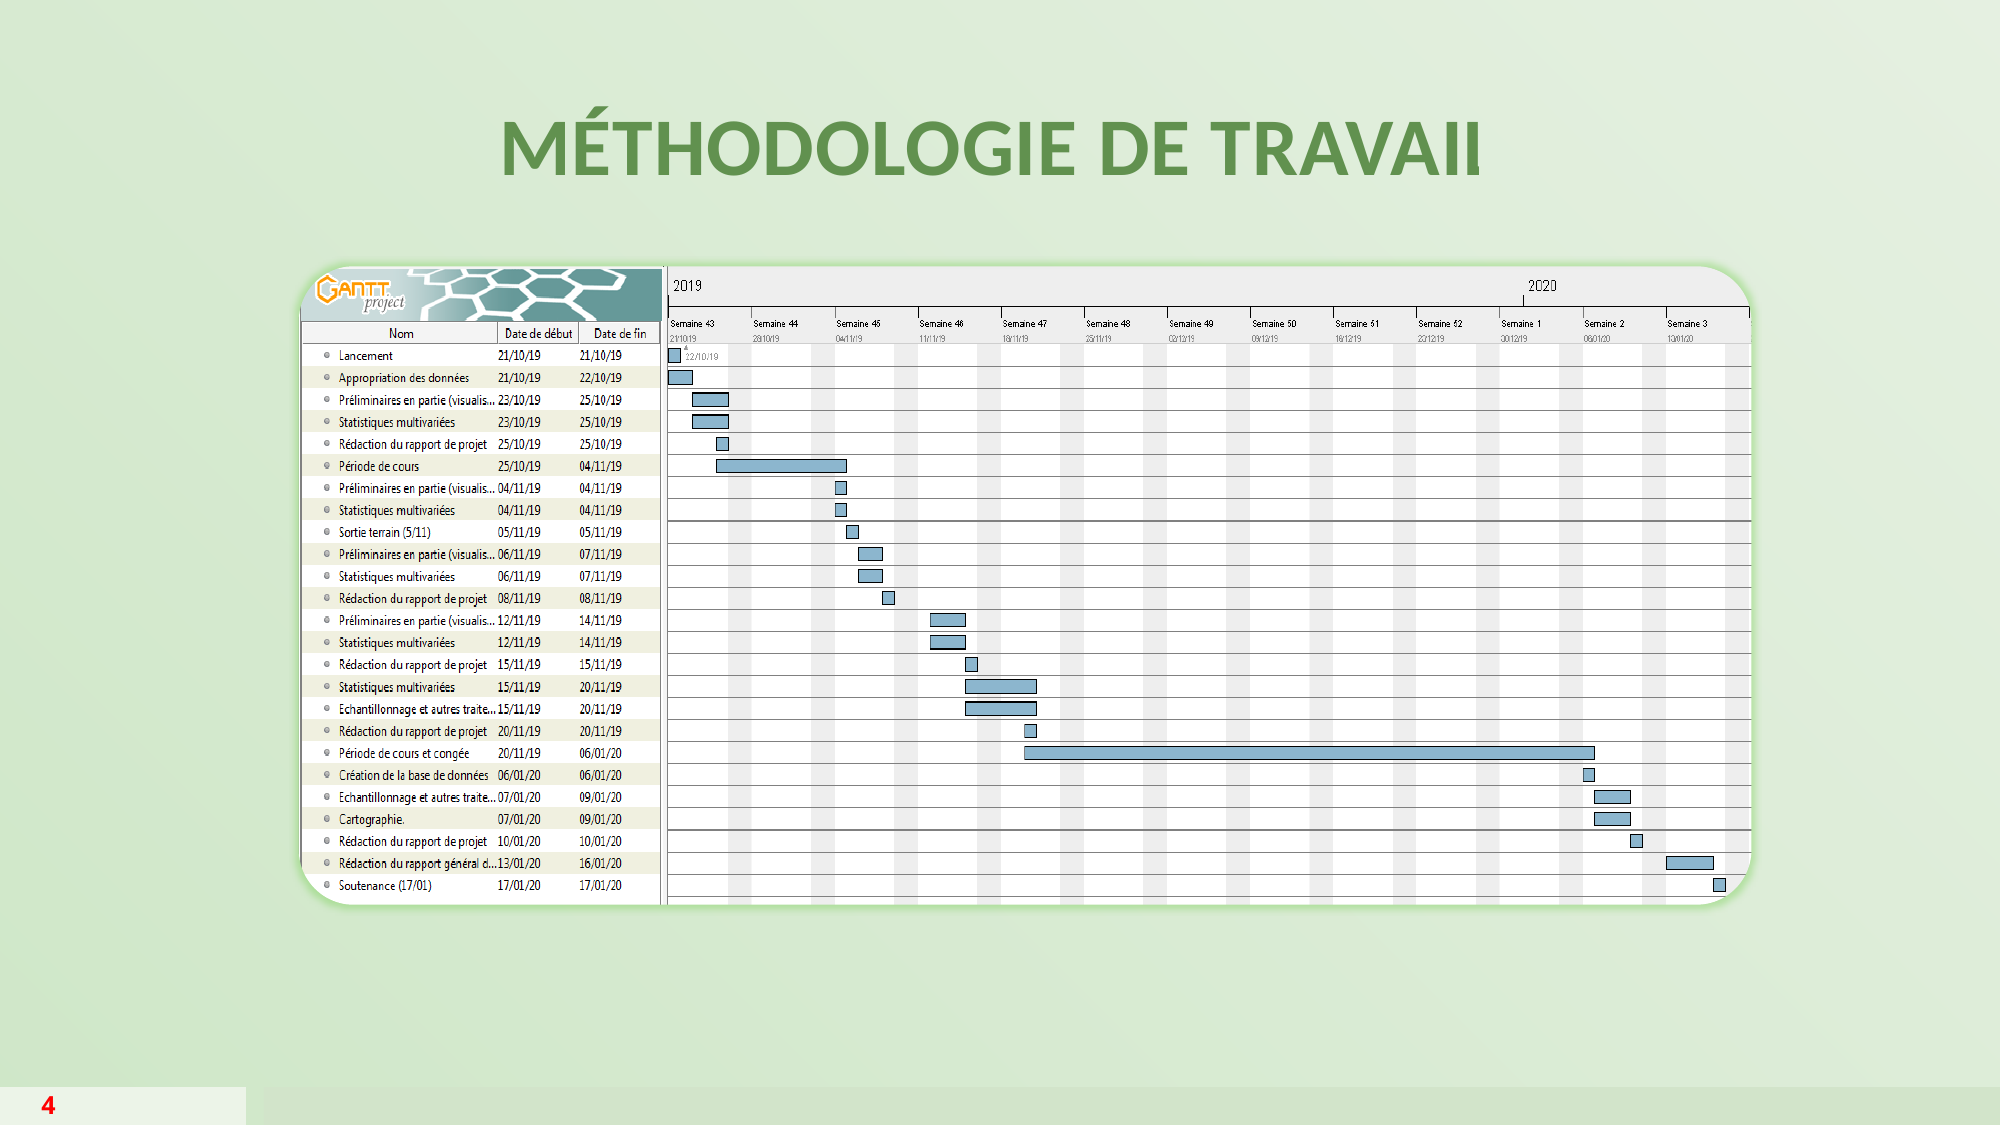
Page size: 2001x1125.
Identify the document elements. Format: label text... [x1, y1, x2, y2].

title MÉTHODOLOGIE DE TRAVAIL [129, 92, 1871, 192]
slide_number 4 [0, 1087, 68, 1125]
picture [298, 265, 1752, 906]
